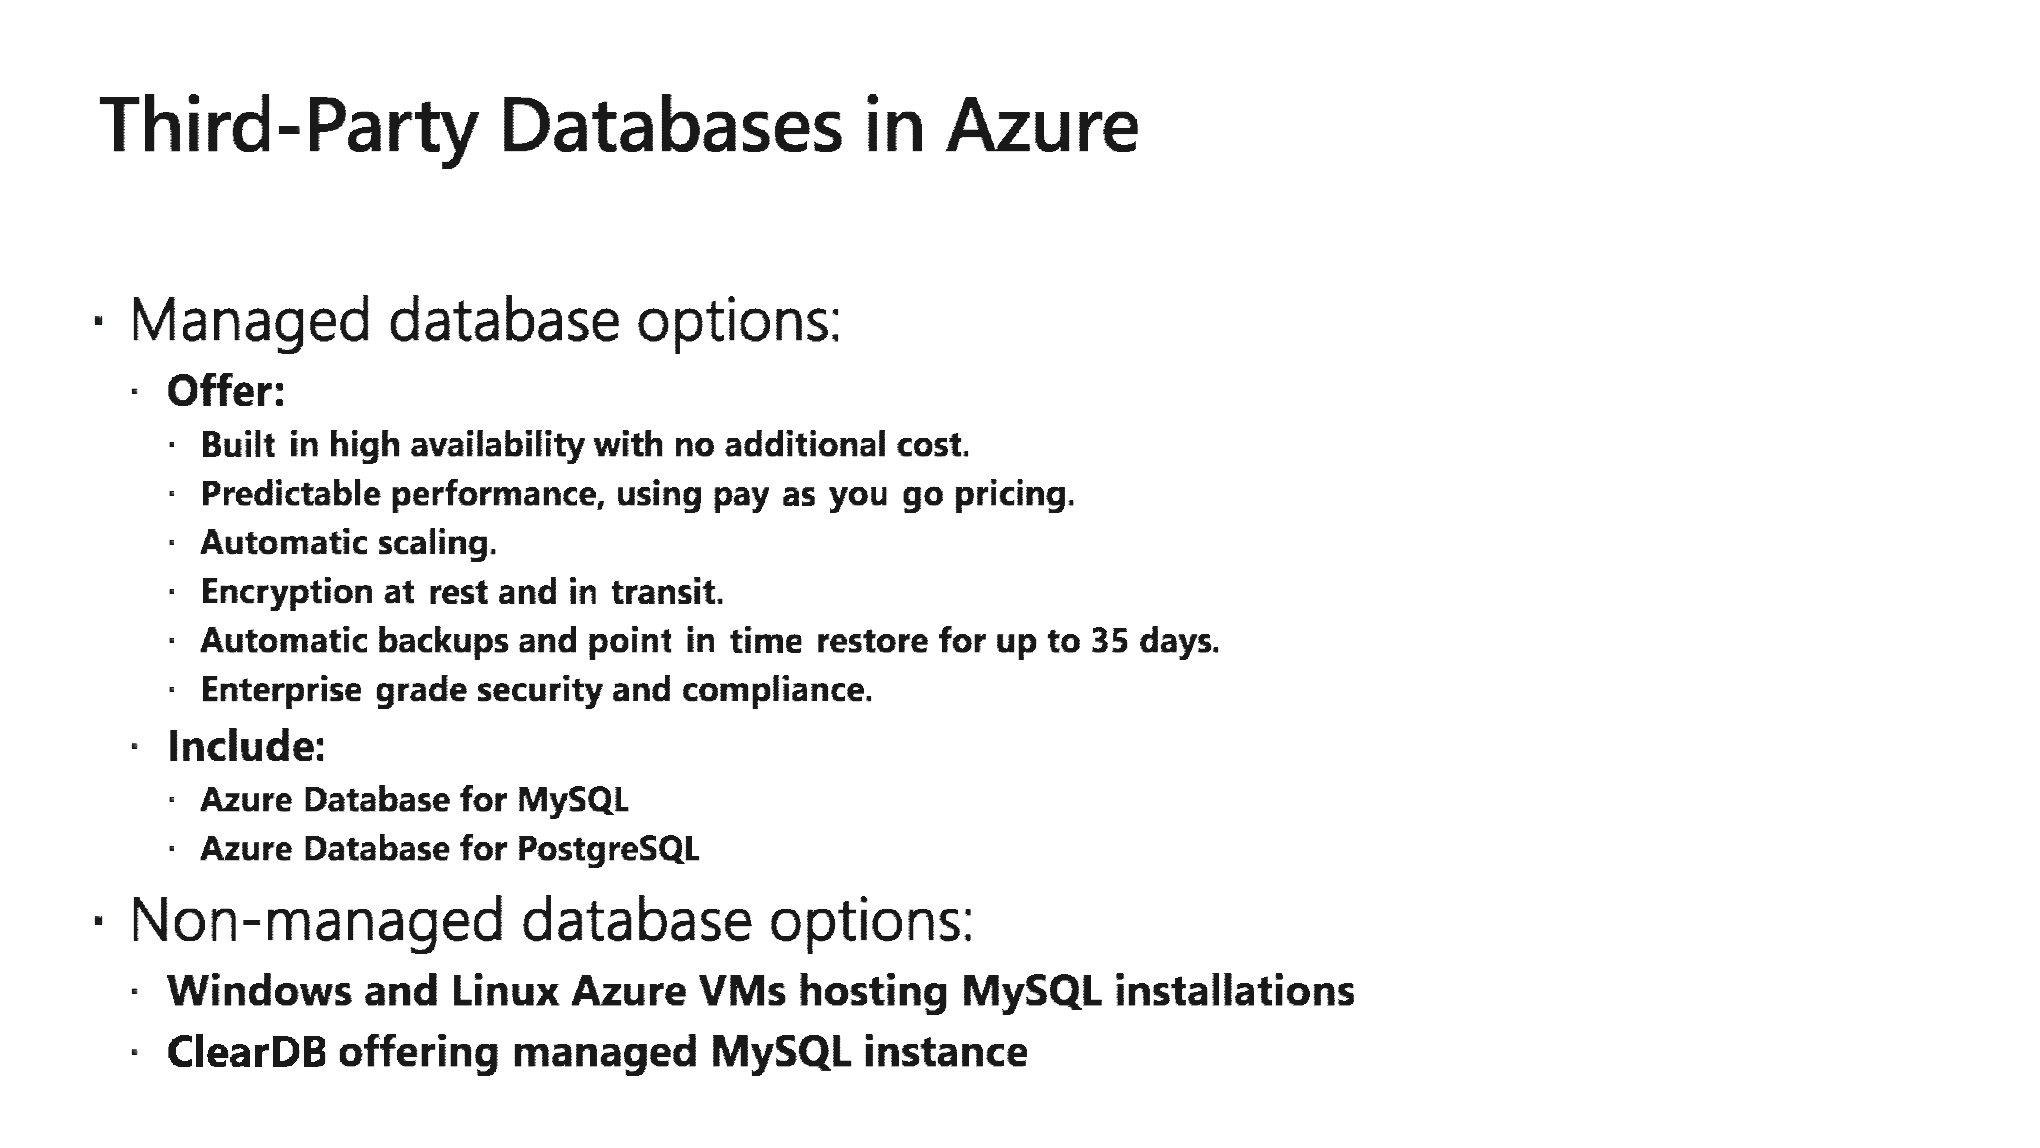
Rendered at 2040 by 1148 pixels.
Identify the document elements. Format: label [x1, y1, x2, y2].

text_box [730, 626, 802, 653]
text_box [131, 1049, 138, 1055]
text_box [687, 626, 714, 652]
text_box [417, 591, 427, 596]
text_box [94, 916, 103, 925]
text_box [277, 444, 287, 449]
text_box [200, 626, 672, 660]
text_box [168, 373, 283, 406]
text_box [200, 785, 629, 819]
text_box [203, 430, 275, 457]
text_box [203, 675, 361, 709]
text_box [203, 479, 769, 513]
text_box [94, 316, 103, 325]
text_box [131, 988, 138, 994]
text_box [167, 973, 1354, 1015]
text_box [99, 94, 270, 152]
text_box [829, 487, 887, 513]
text_box [279, 126, 300, 134]
text_box [599, 591, 609, 596]
text_box [131, 388, 138, 394]
text_box [200, 834, 700, 868]
text_box [131, 743, 138, 749]
text_box [168, 1034, 326, 1067]
text_box [804, 640, 814, 645]
text_box [243, 920, 261, 925]
text_box [903, 479, 1074, 513]
text_box [339, 1034, 1027, 1076]
text_box [674, 640, 684, 645]
text_box [771, 493, 781, 498]
text_box [203, 577, 414, 611]
text_box [818, 493, 828, 498]
text_box [783, 487, 815, 506]
text_box [430, 577, 596, 604]
text_box [611, 577, 723, 604]
text_box [268, 895, 971, 954]
text_box [718, 640, 728, 645]
text_box [200, 528, 496, 562]
text_box [376, 675, 872, 709]
text_box [133, 295, 839, 354]
text_box [133, 897, 236, 941]
text_box [891, 493, 901, 498]
text_box [818, 626, 1219, 660]
text_box [310, 94, 1138, 169]
text_box [291, 430, 969, 464]
text_box [170, 728, 324, 761]
text_box [364, 689, 374, 694]
